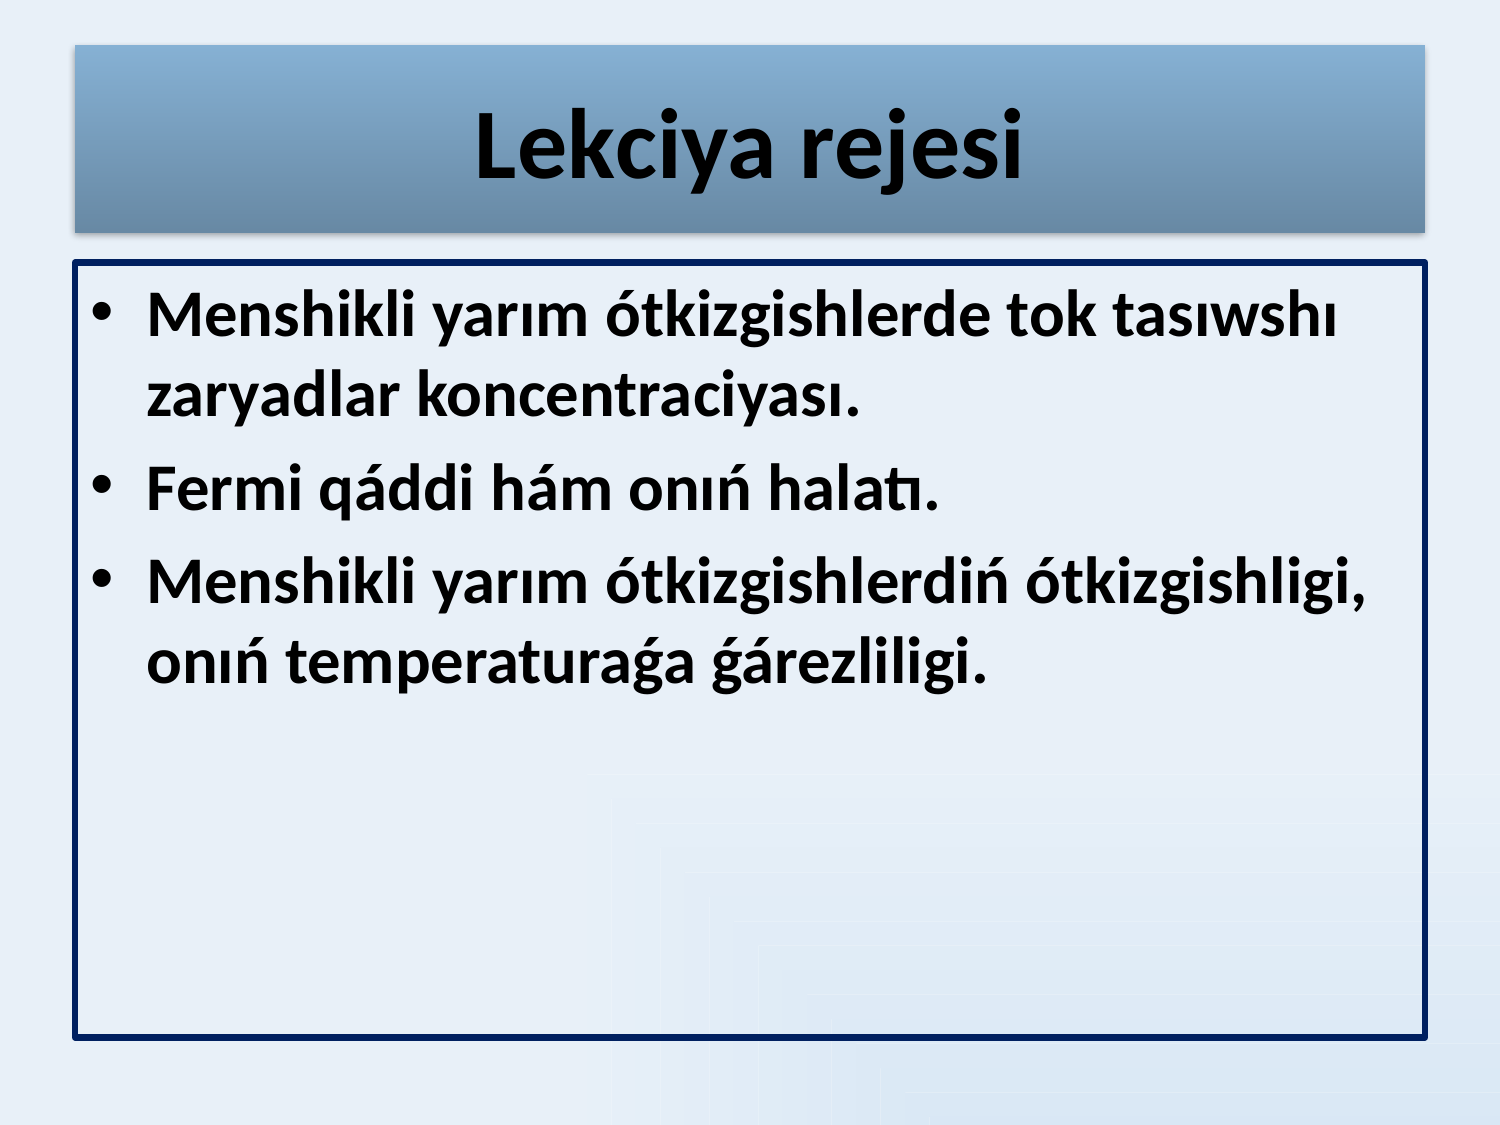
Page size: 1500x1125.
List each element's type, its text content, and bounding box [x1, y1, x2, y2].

list Menshikli yarım ótkizgishlerde tok tasıwshı zaryadlar koncentraciyası. Fermi qáddi hám onıń halatı. Menshikli yarım ótkizgishlerdiń ótkizgishligi, onıń temperaturaǵa ǵárezliligi. [75, 262, 1425, 1038]
title Lеkсiya rеjеsi [75, 45, 1425, 233]
